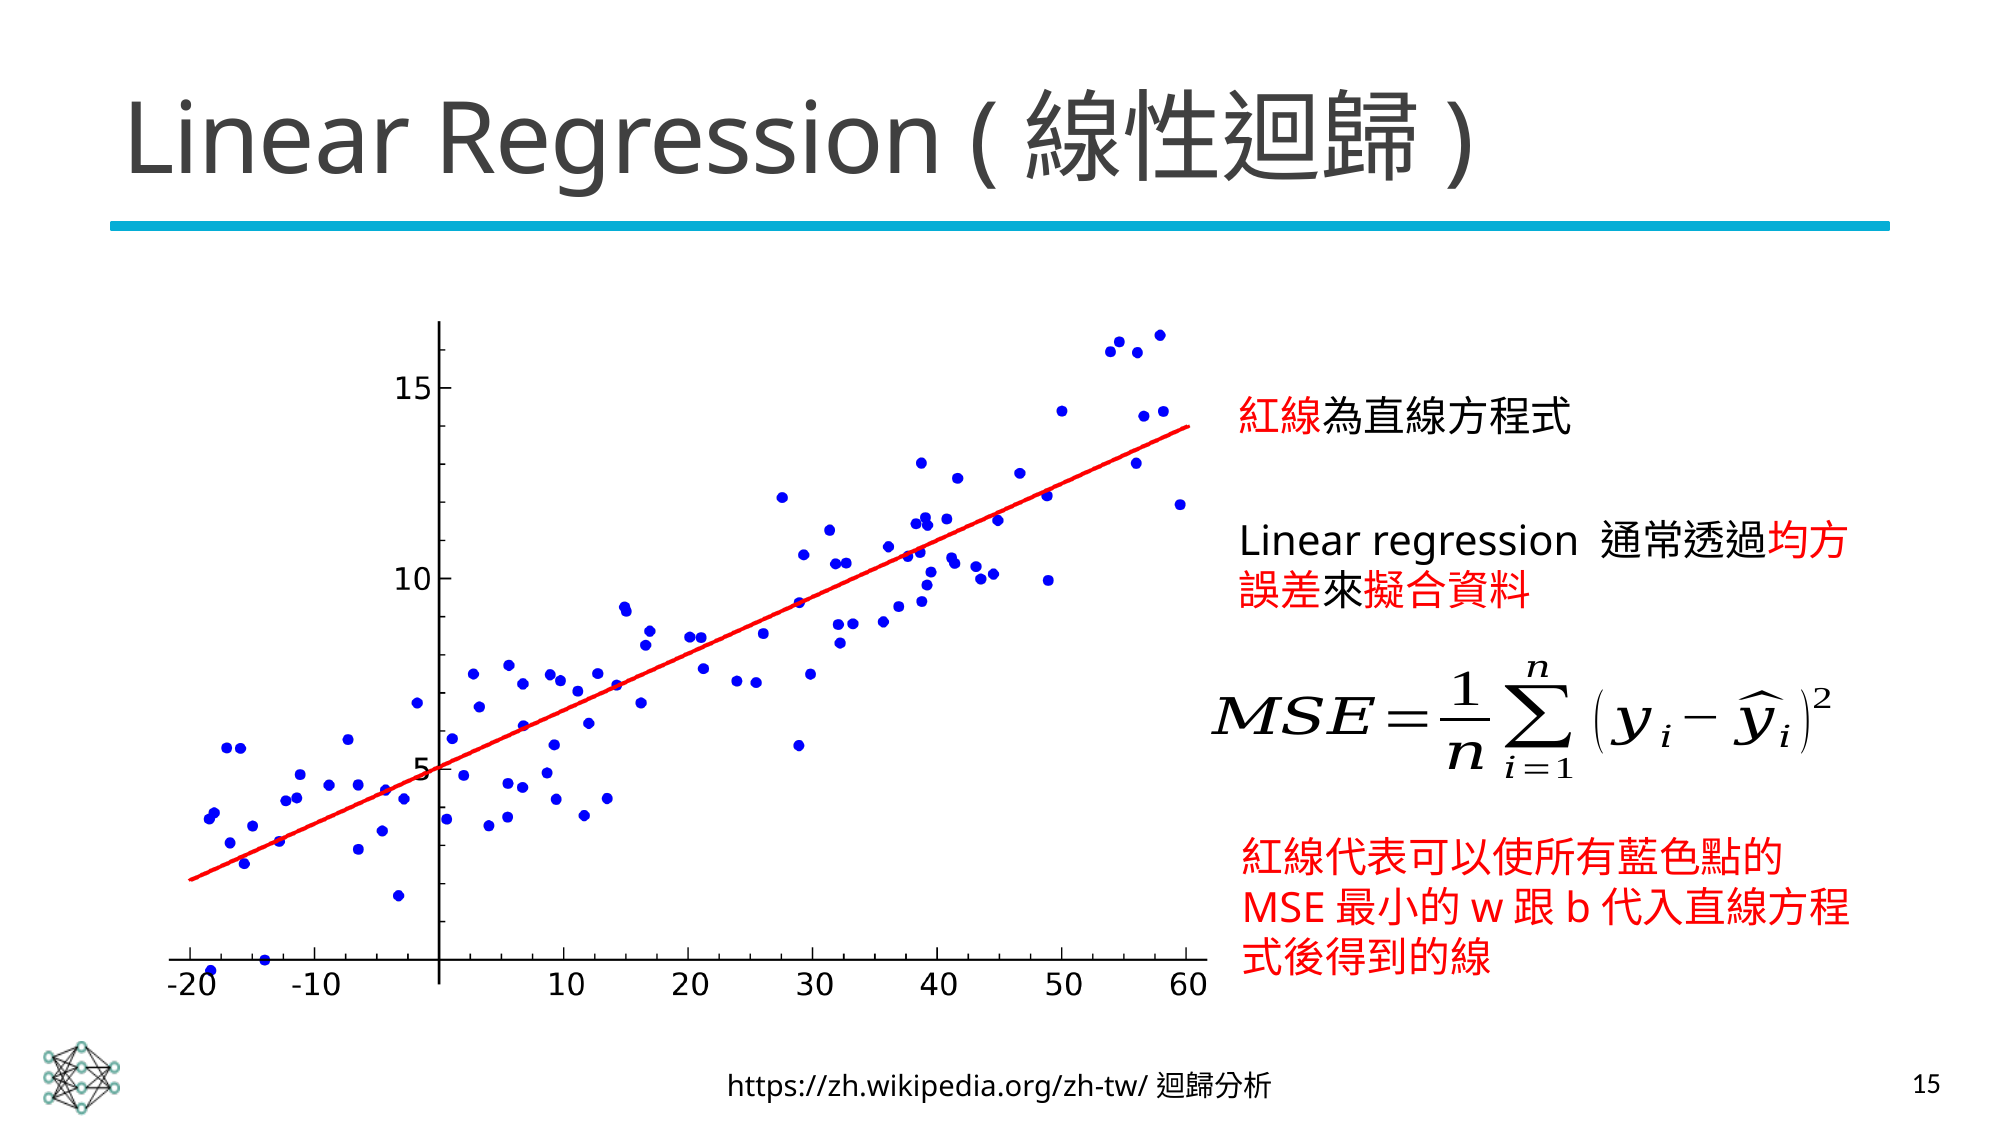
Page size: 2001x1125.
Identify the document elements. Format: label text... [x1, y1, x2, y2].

title Linear Regression (線性迴歸) [107, 58, 1899, 228]
picture [144, 299, 1228, 1015]
slide_number 15 [1740, 1052, 1957, 1113]
picture [43, 1041, 120, 1116]
text_box Linear regression 通常透過均方誤差來擬合資料 [1236, 506, 1873, 622]
text_box https://zh.wikipedia.org/zh-tw/迴歸分析 [665, 1042, 1335, 1110]
text_box 紅線代表可以使所有藍色點的MSE最小的w跟b代入直線方程式後得到的線 [1236, 823, 1876, 988]
